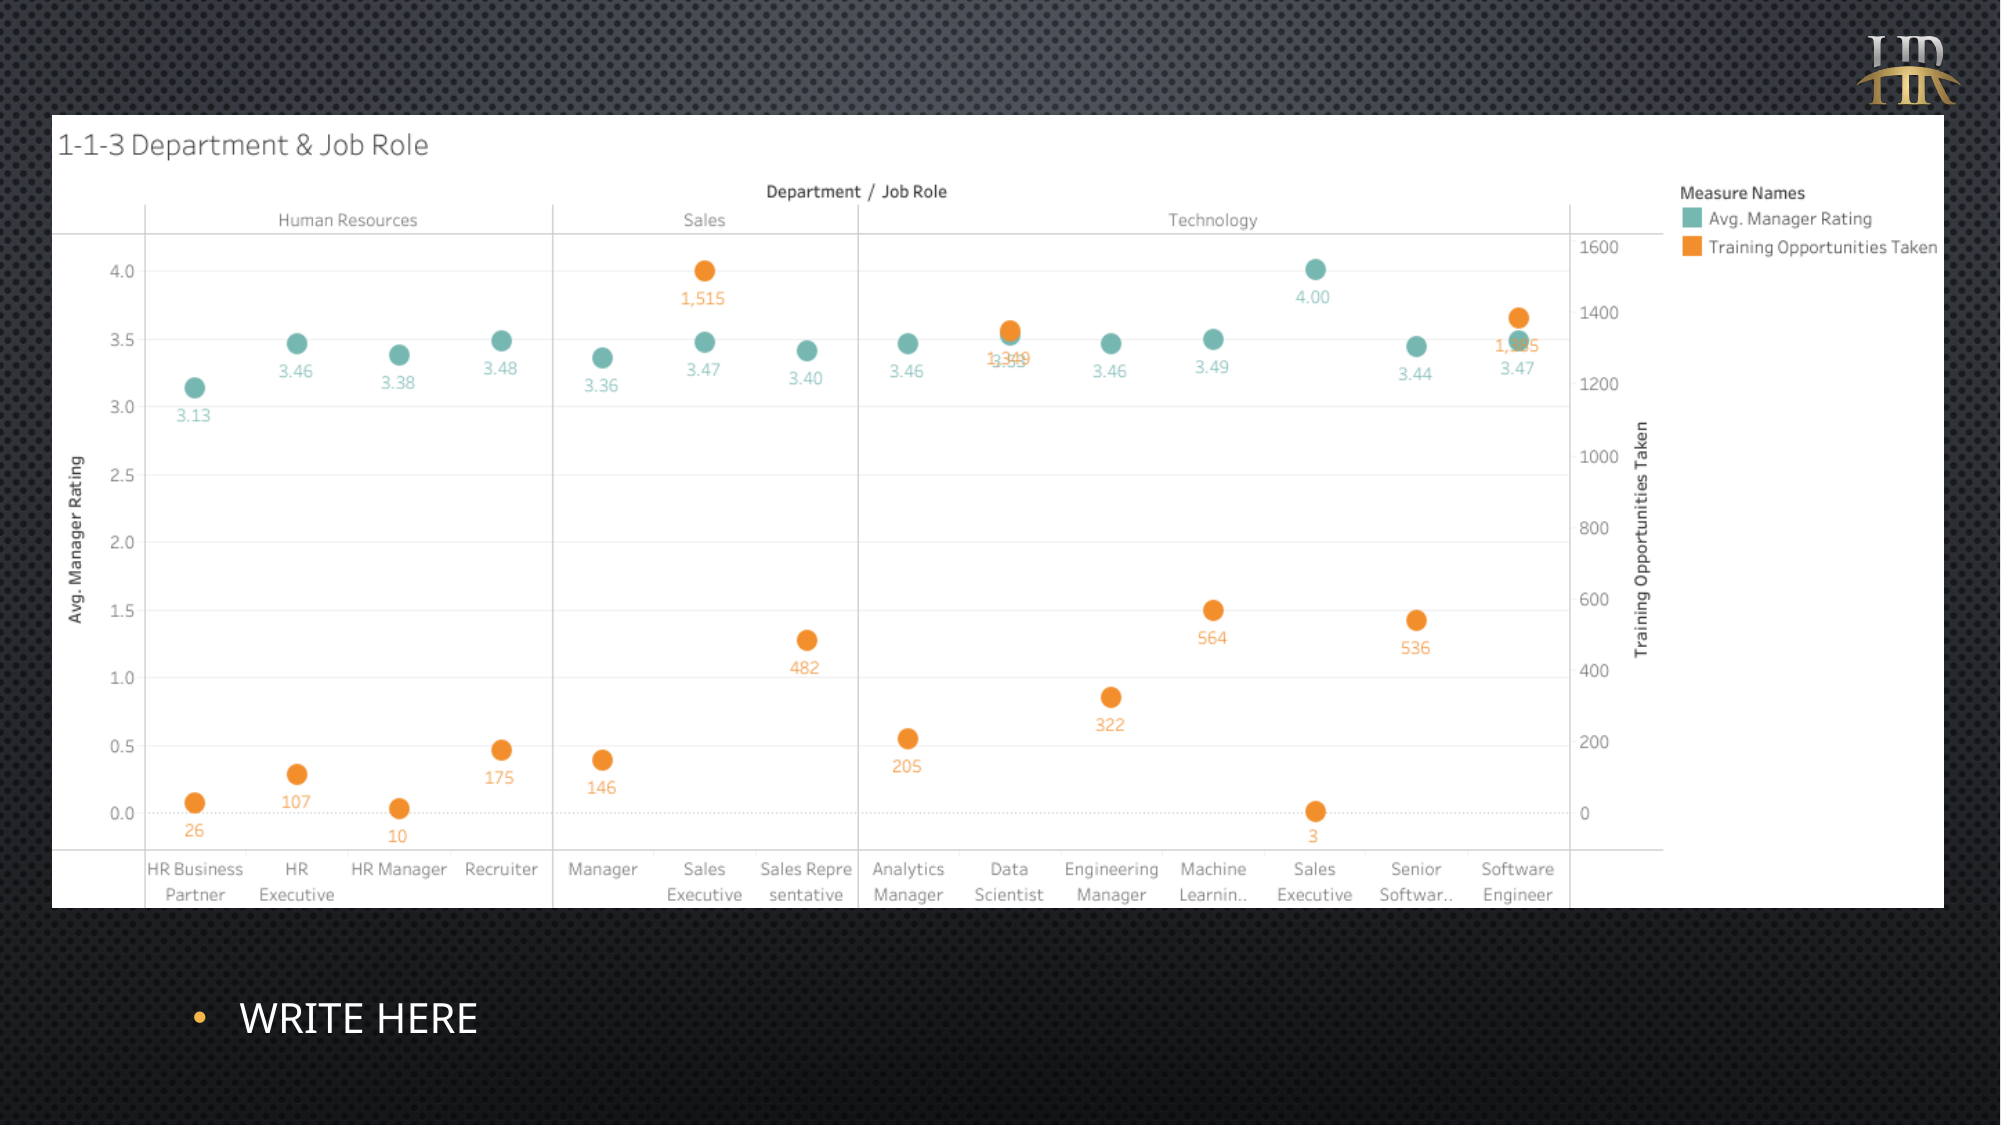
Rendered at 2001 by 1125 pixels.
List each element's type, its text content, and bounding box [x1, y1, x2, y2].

text_box Write here [177, 973, 1736, 1062]
picture [52, 115, 1944, 908]
picture [1854, 27, 1963, 108]
